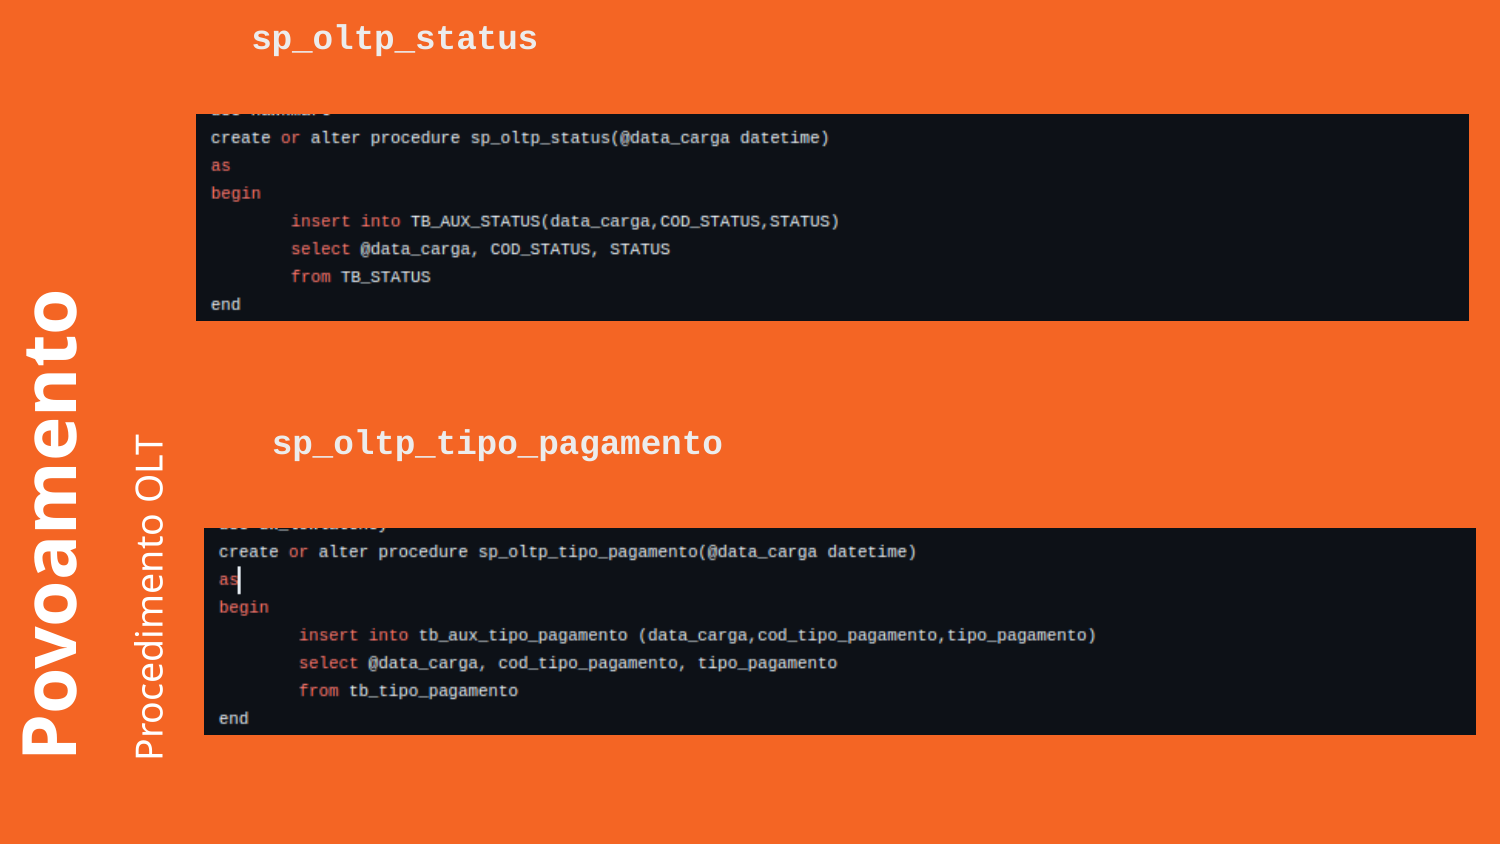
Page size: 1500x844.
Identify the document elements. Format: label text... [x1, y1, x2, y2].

title Povoamento Procedimento OLT [0, 67, 113, 777]
text_box sp_oltp_tipo_pagamento [236, 405, 777, 477]
text_box sp_oltp_status [236, 0, 777, 72]
picture [203, 528, 1476, 736]
picture [196, 114, 1469, 322]
